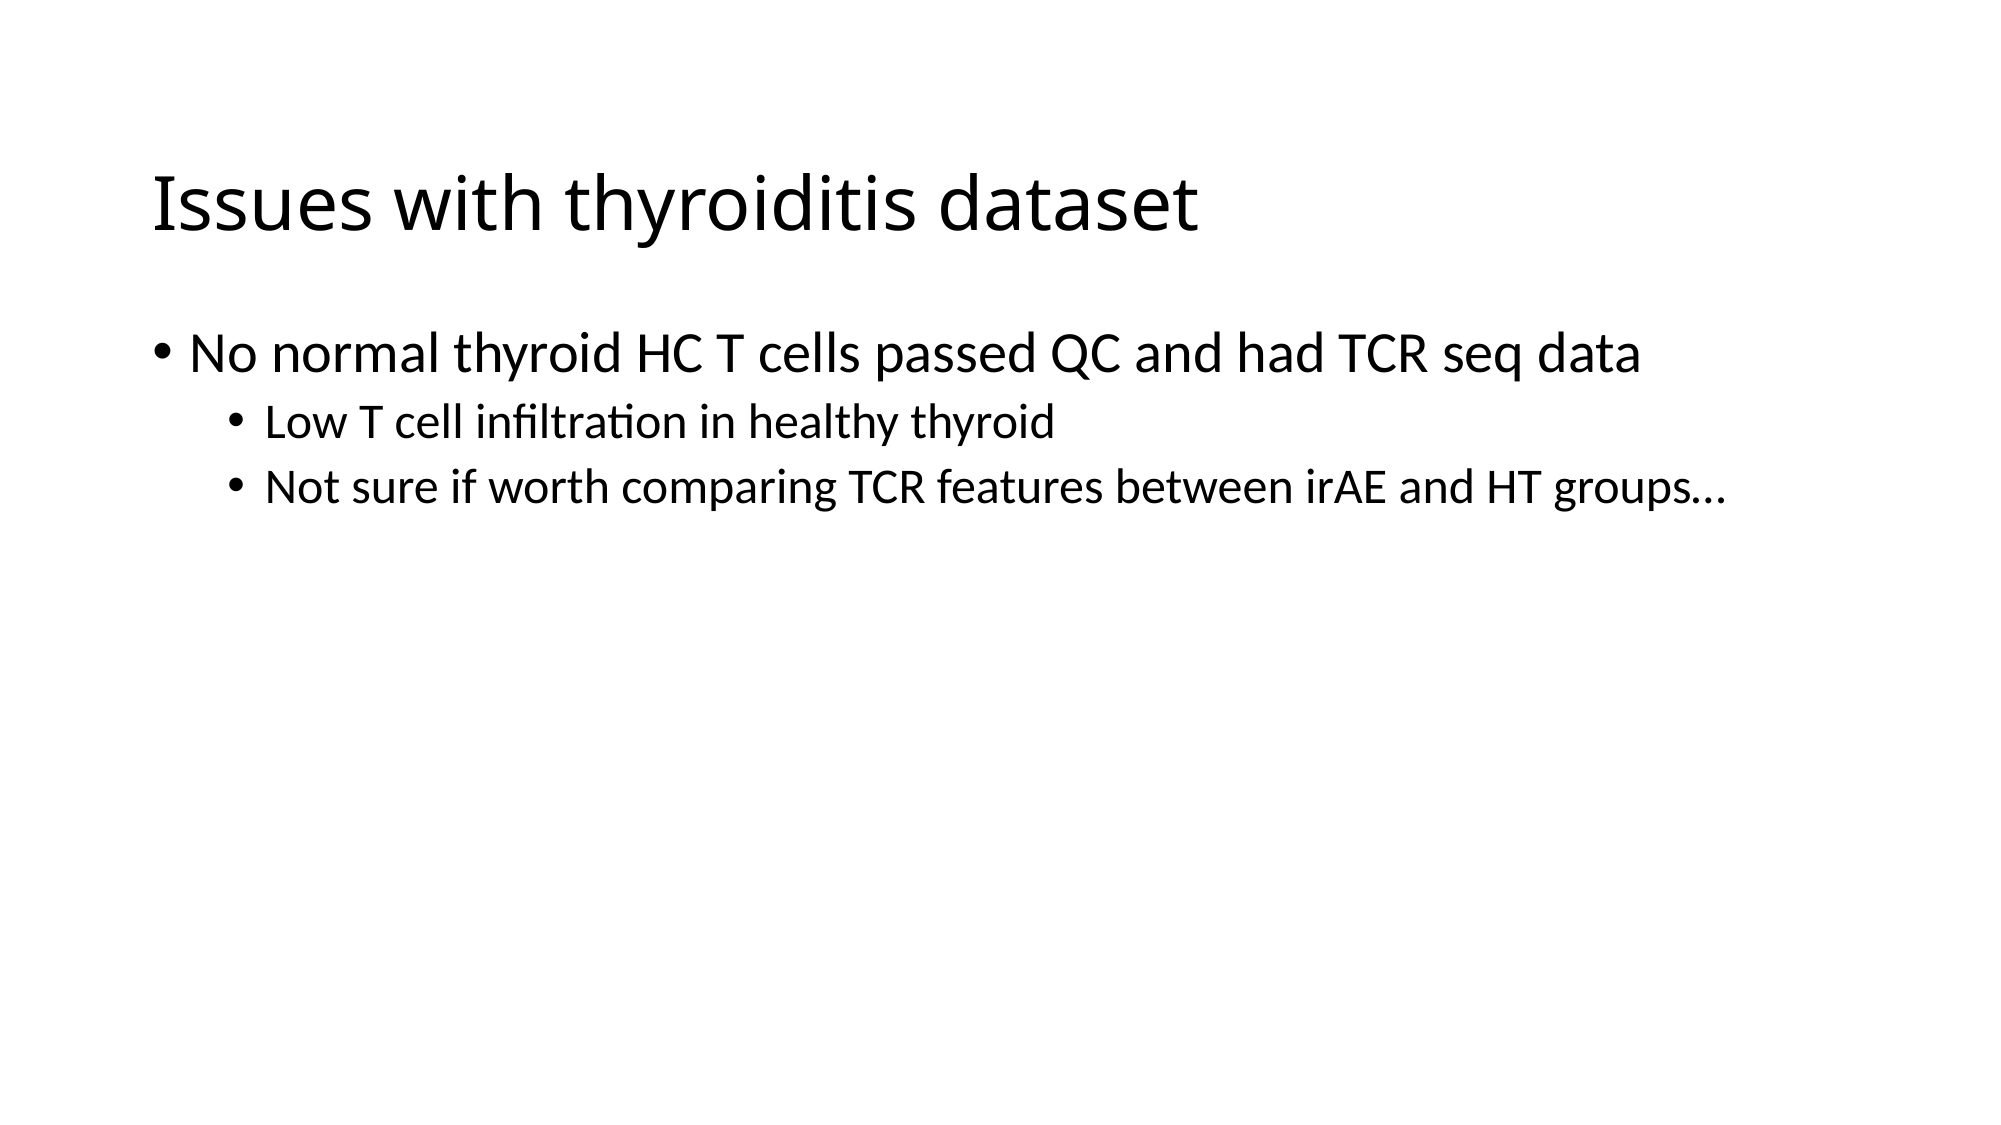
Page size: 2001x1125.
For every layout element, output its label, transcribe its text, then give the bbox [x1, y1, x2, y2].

title Issues with thyroiditis dataset [137, 97, 1863, 314]
list No normal thyroid HC T cells passed QC and had TCR seq data Low T cell infiltration in healthy thyroid Not sure if worth comparing TCR features between irAE and HT groups… [137, 314, 1863, 1074]
